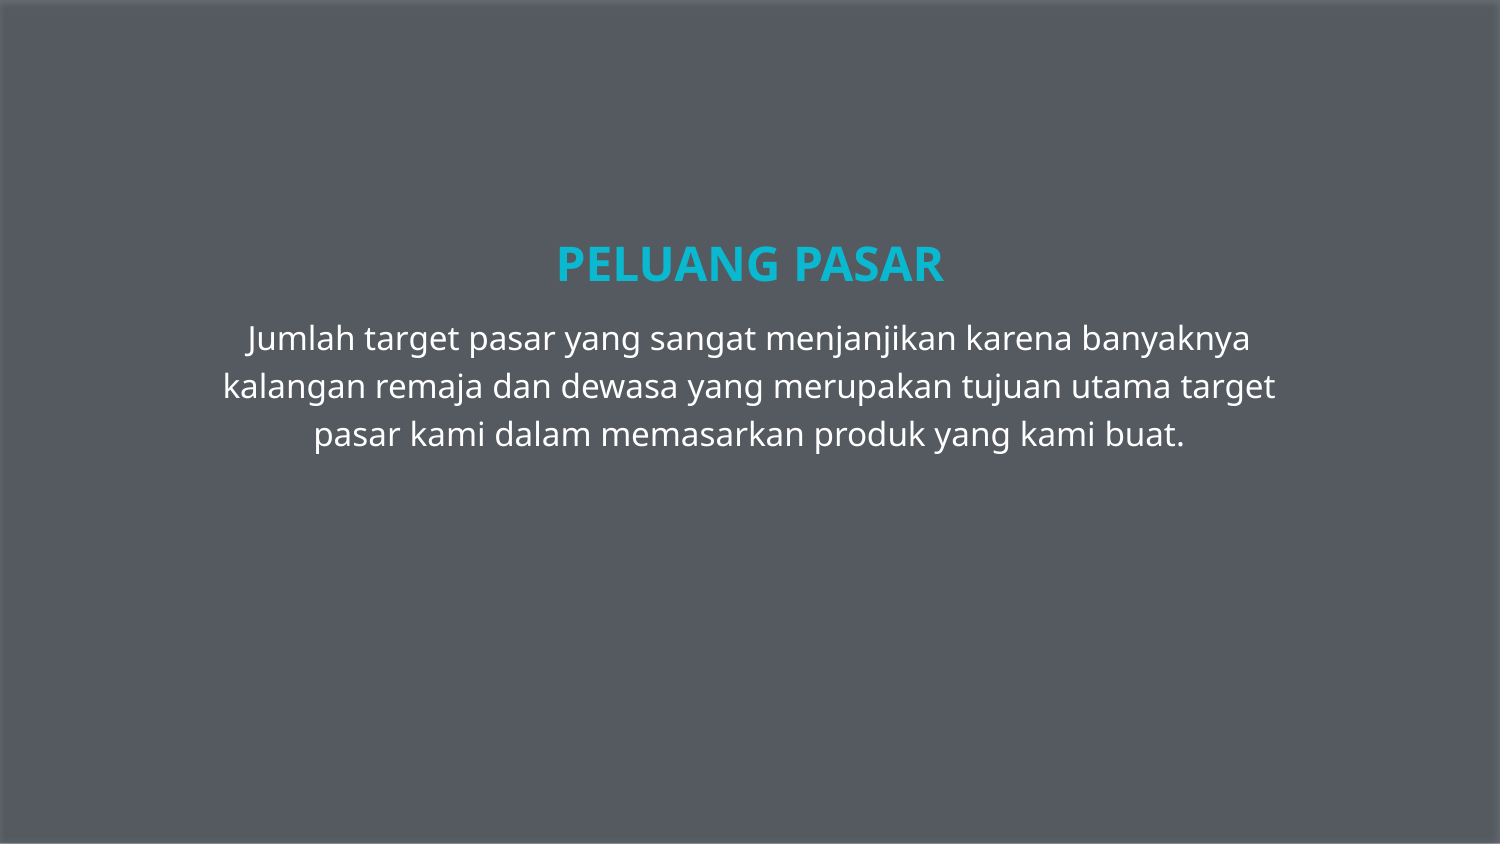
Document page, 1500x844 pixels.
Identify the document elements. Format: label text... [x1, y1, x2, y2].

title PELUANG PASAR [471, 228, 1029, 298]
list Jumlah target pasar yang sangat menjanjikan karena banyaknya kalangan remaja dan dewasa yang merupakan tujuan utama target pasar kami dalam memasarkan produk yang kami buat. [190, 257, 1310, 573]
